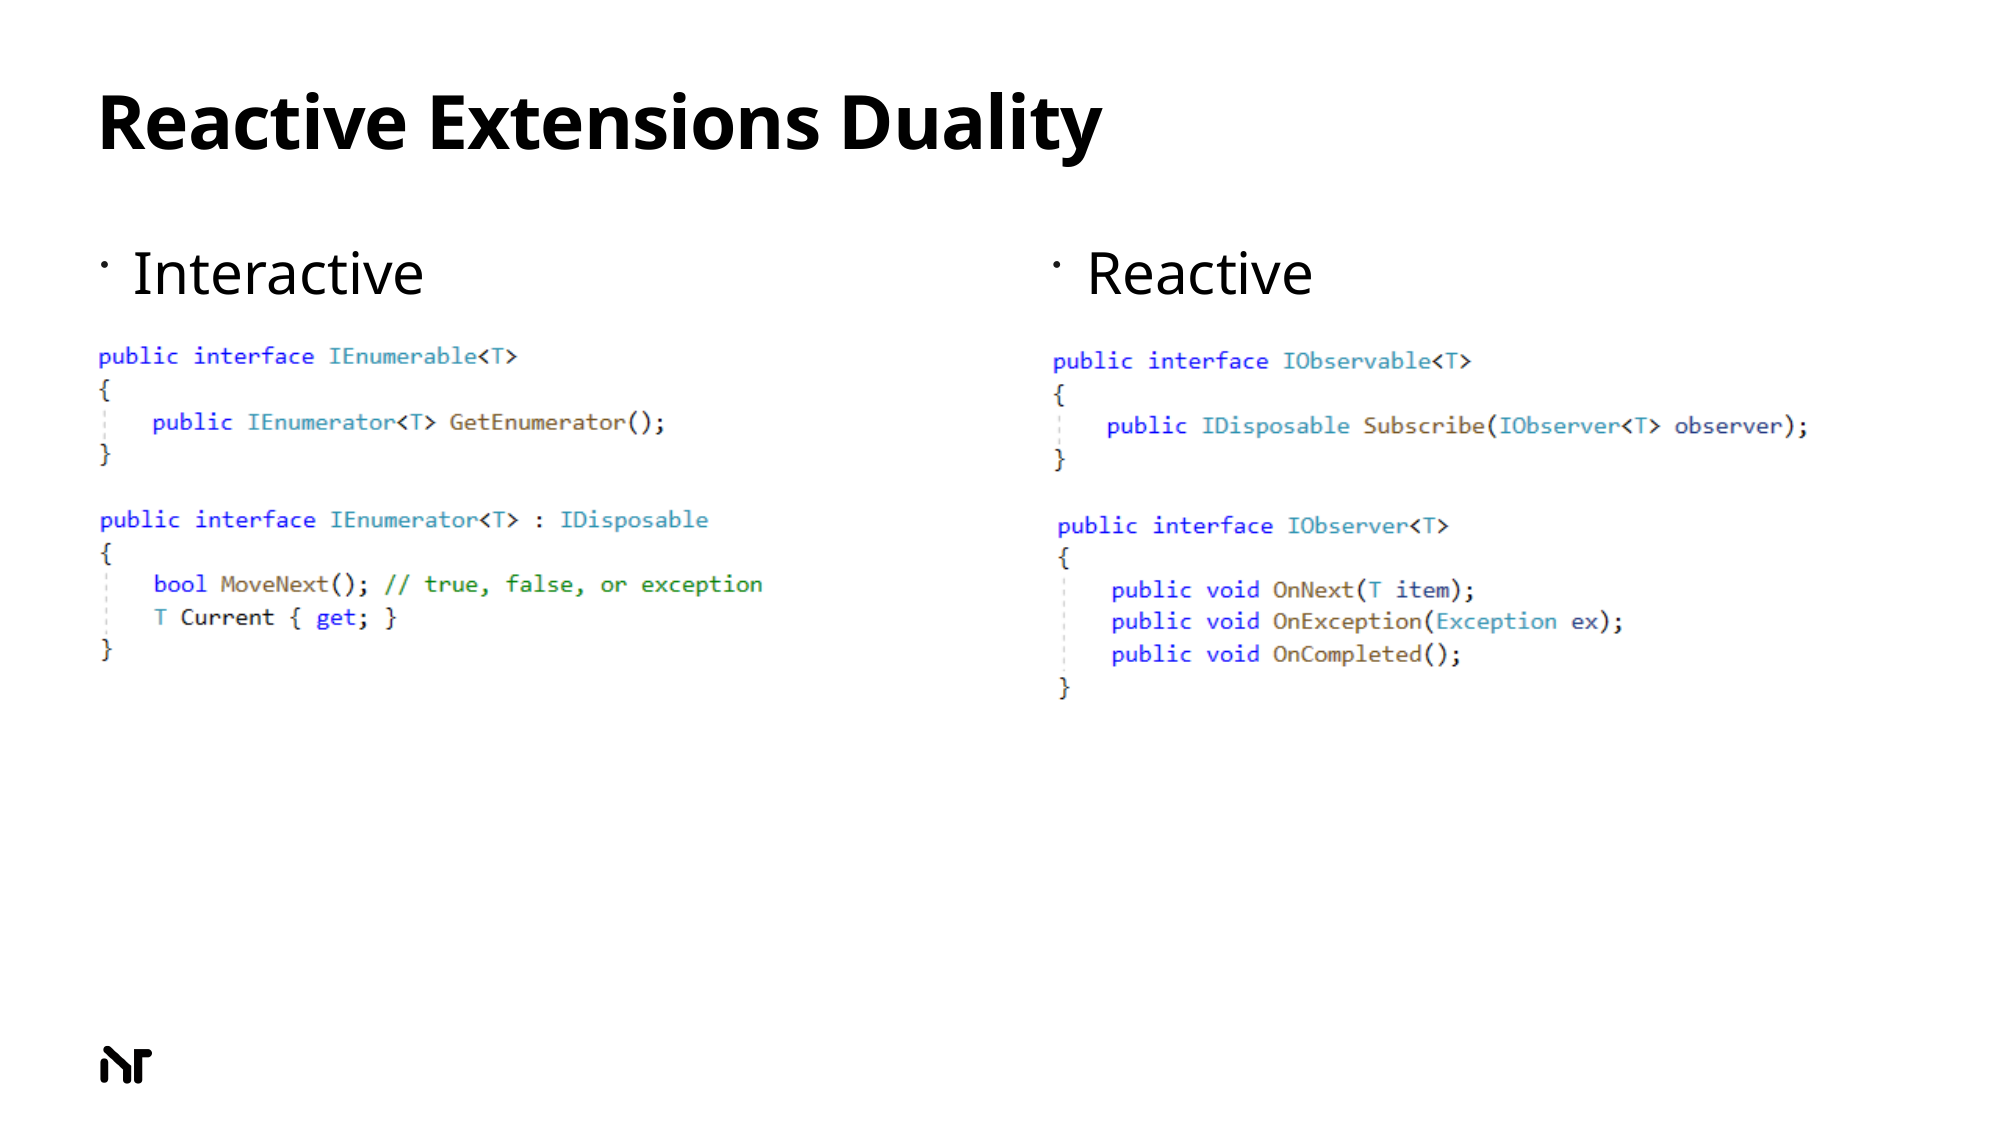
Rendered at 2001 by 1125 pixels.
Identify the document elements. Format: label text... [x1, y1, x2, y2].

picture [95, 342, 676, 475]
picture [1047, 509, 1665, 709]
picture [1047, 342, 1819, 492]
title Reactive Extensions Duality [96, 75, 1904, 166]
list Reactive [1048, 235, 1904, 307]
picture [95, 504, 779, 666]
list Interactive [95, 235, 951, 307]
picture [96, 1035, 156, 1095]
